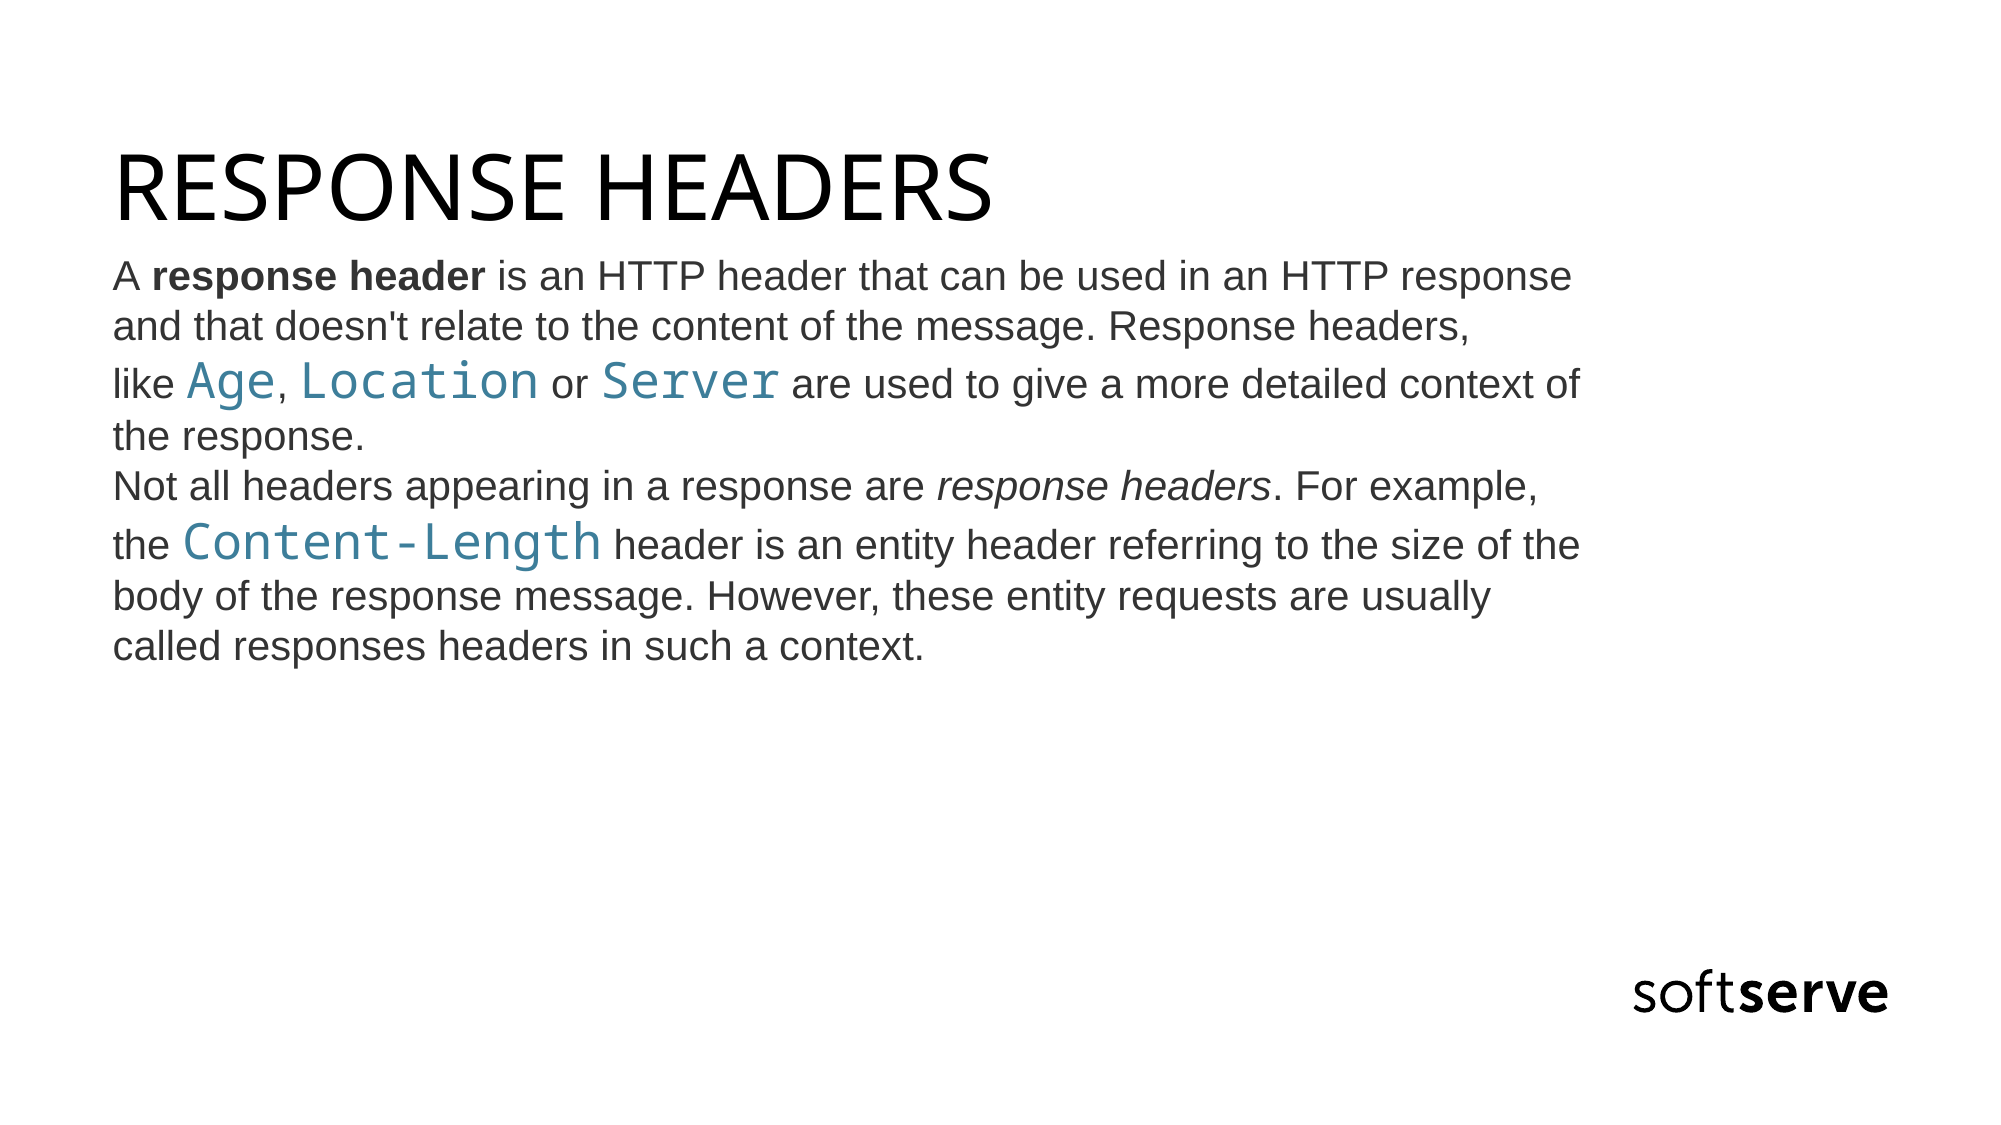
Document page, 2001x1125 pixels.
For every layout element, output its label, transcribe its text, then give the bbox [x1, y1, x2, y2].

list A response header is an HTTP header that can be used in an HTTP response and that doesn't relate to the content of the message. Response headers, like Age, Location or Server are used to give a more detailed context of the response. Not all headers appearing in a response are response headers. For example, the Content-Length header is an entity header referring to the size of the body of the response message. However, these entity requests are usually called responses headers in such a context. [112, 284, 1622, 327]
text_box RESPONSE HEADERS [112, 2, 1888, 284]
